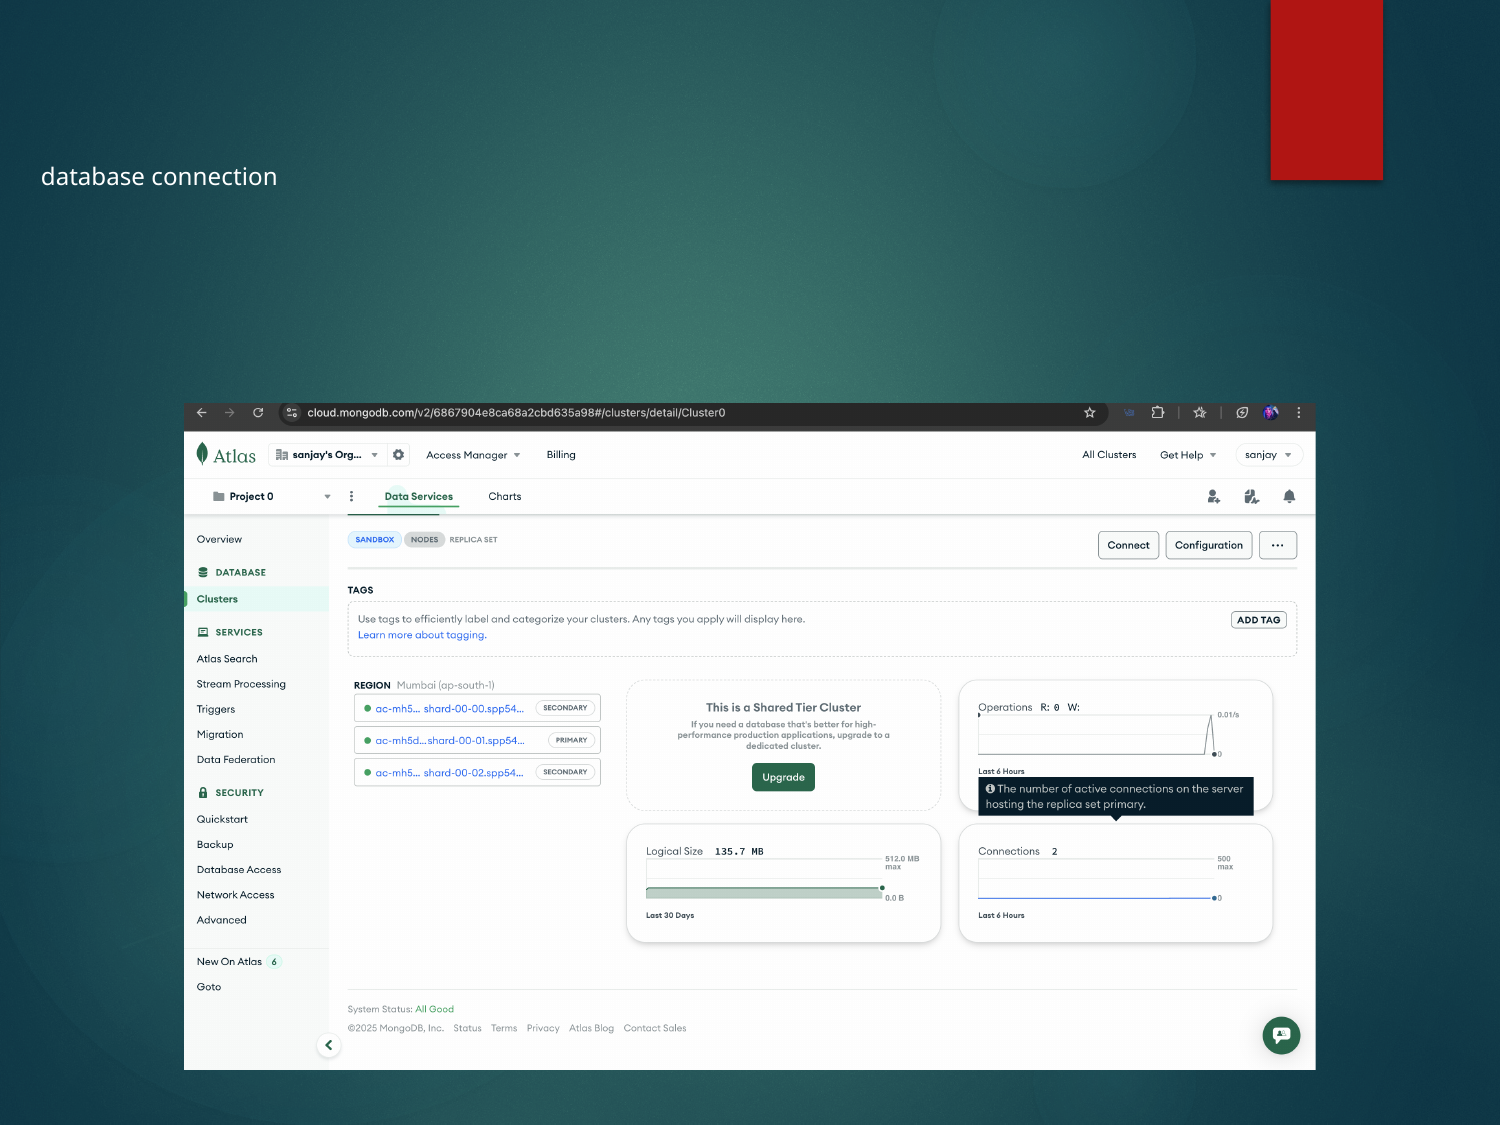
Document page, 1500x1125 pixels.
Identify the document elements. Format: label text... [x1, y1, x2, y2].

picture [183, 402, 1316, 1070]
list database connection [25, 125, 1127, 814]
